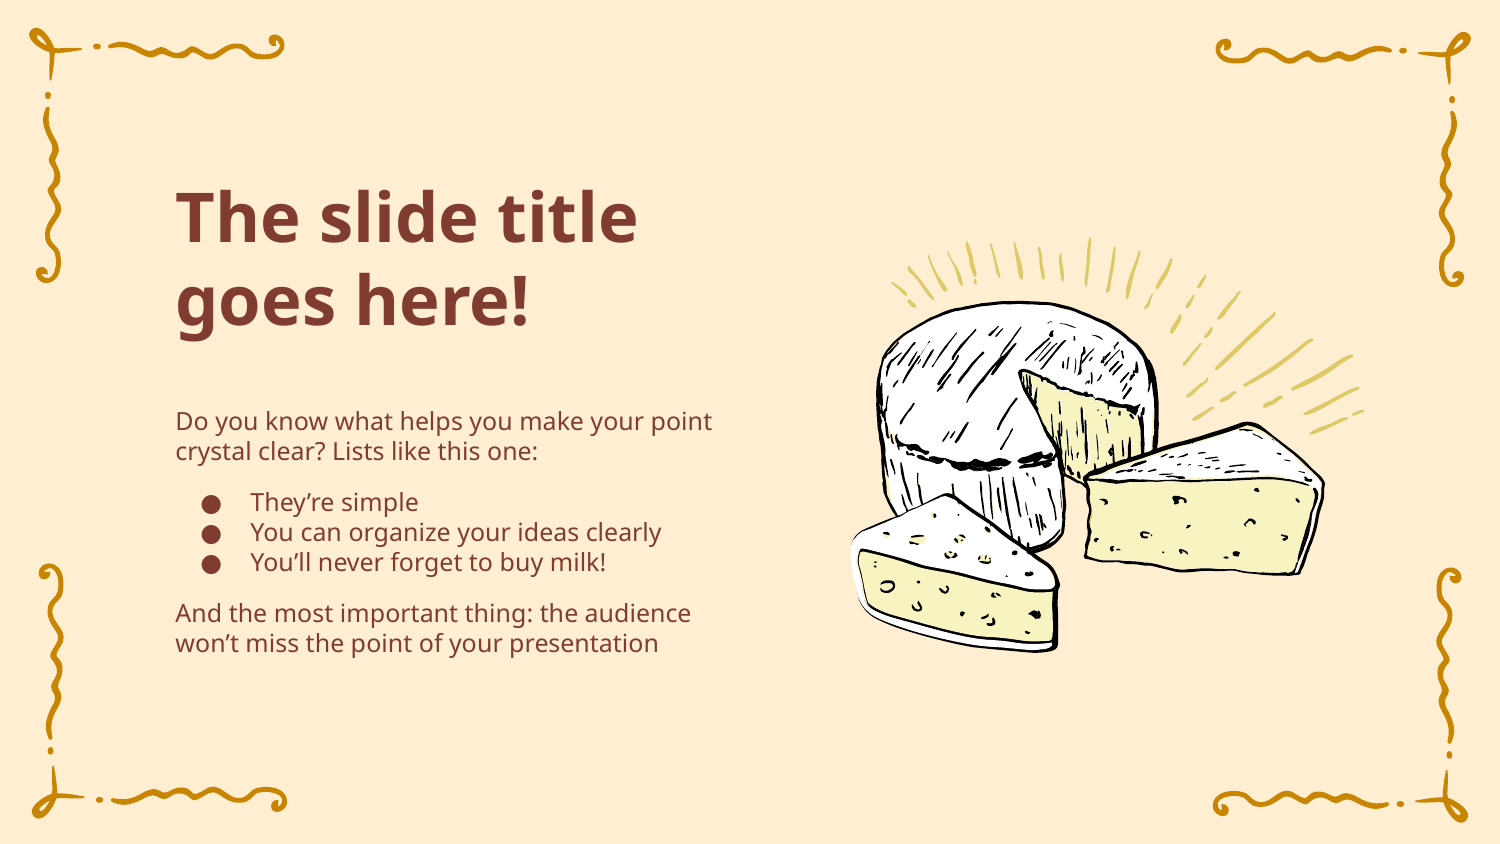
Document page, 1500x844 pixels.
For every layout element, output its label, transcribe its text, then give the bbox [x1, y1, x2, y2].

subtitle Do you know what helps you make your point crystal clear? Lists like this one: They’re simple You can organize your ideas clearly You’ll never forget to buy milk! And the most important thing: the audience won’t miss the point of your presentation [160, 390, 747, 678]
title The slide title goes here! [160, 166, 747, 354]
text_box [842, 212, 1384, 678]
